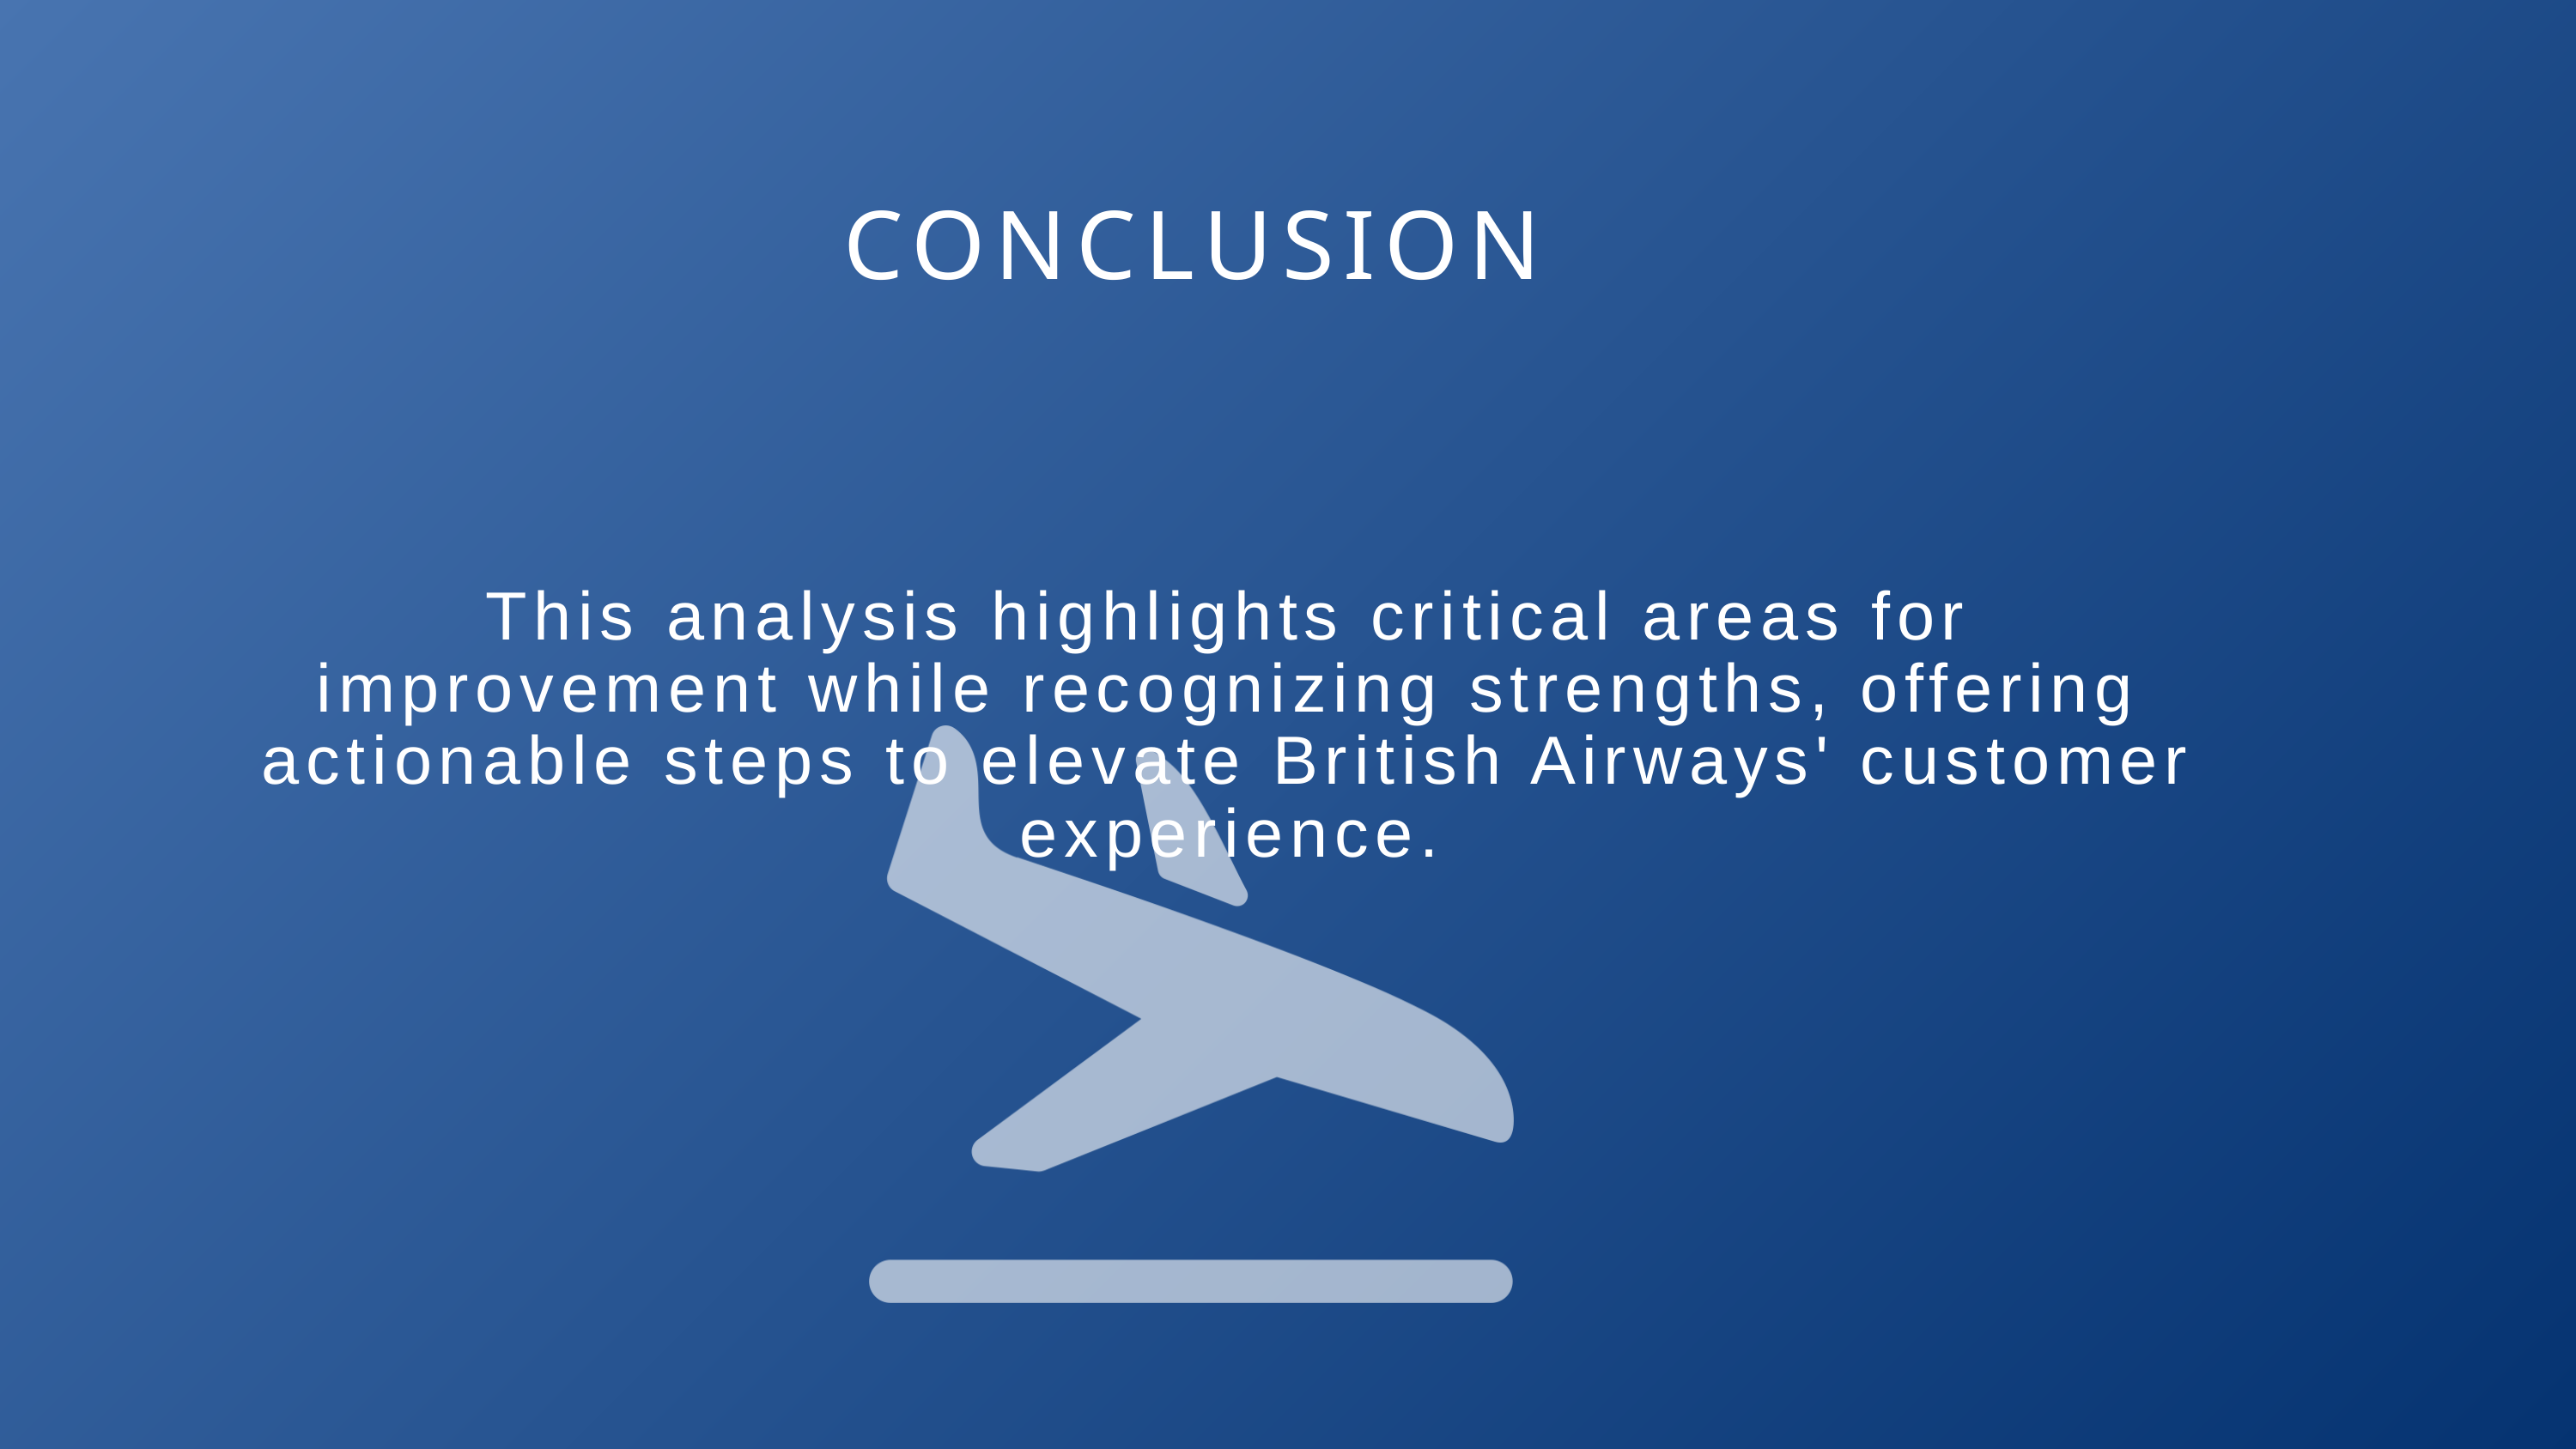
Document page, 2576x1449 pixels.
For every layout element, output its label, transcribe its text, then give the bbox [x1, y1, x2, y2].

text_box CONCLUSION [579, 197, 1806, 299]
text_box [869, 870, 1516, 1304]
text_box This analysis highlights critical areas for improvement while recognizing strengths, offering actionable steps to elevate British Airways' customer experience. [240, 581, 2219, 870]
